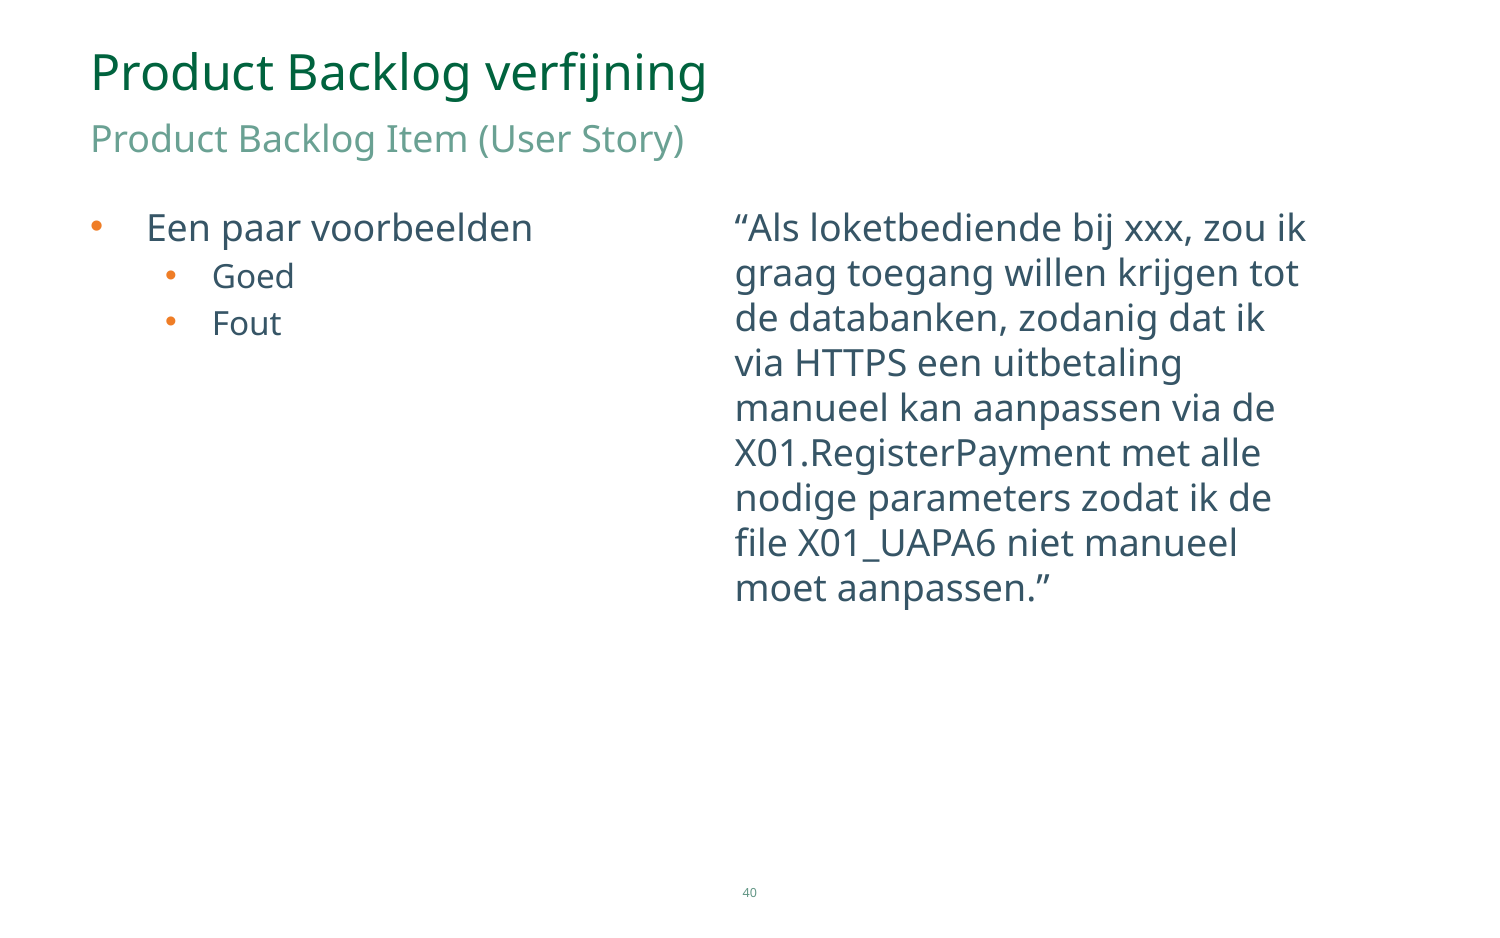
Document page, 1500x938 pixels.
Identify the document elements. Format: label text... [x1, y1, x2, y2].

slide_number 40 [711, 868, 789, 919]
list “Als loketbediende bij xxx, zou ik graag toegang willen krijgen tot de databanken, zodanig dat ik via HTTPS een uitbetaling manueel kan aanpassen via de X01.RegisterPayment met alle nodige parameters zodat ik de file X01_UAPA6 niet manueel moet aanpassen.” [719, 196, 1340, 816]
title Product Backlog verfijning [75, 31, 1207, 107]
list Een paar voorbeelden Goed Fout [75, 196, 696, 816]
list Product Backlog Item (User Story) [75, 107, 1207, 169]
